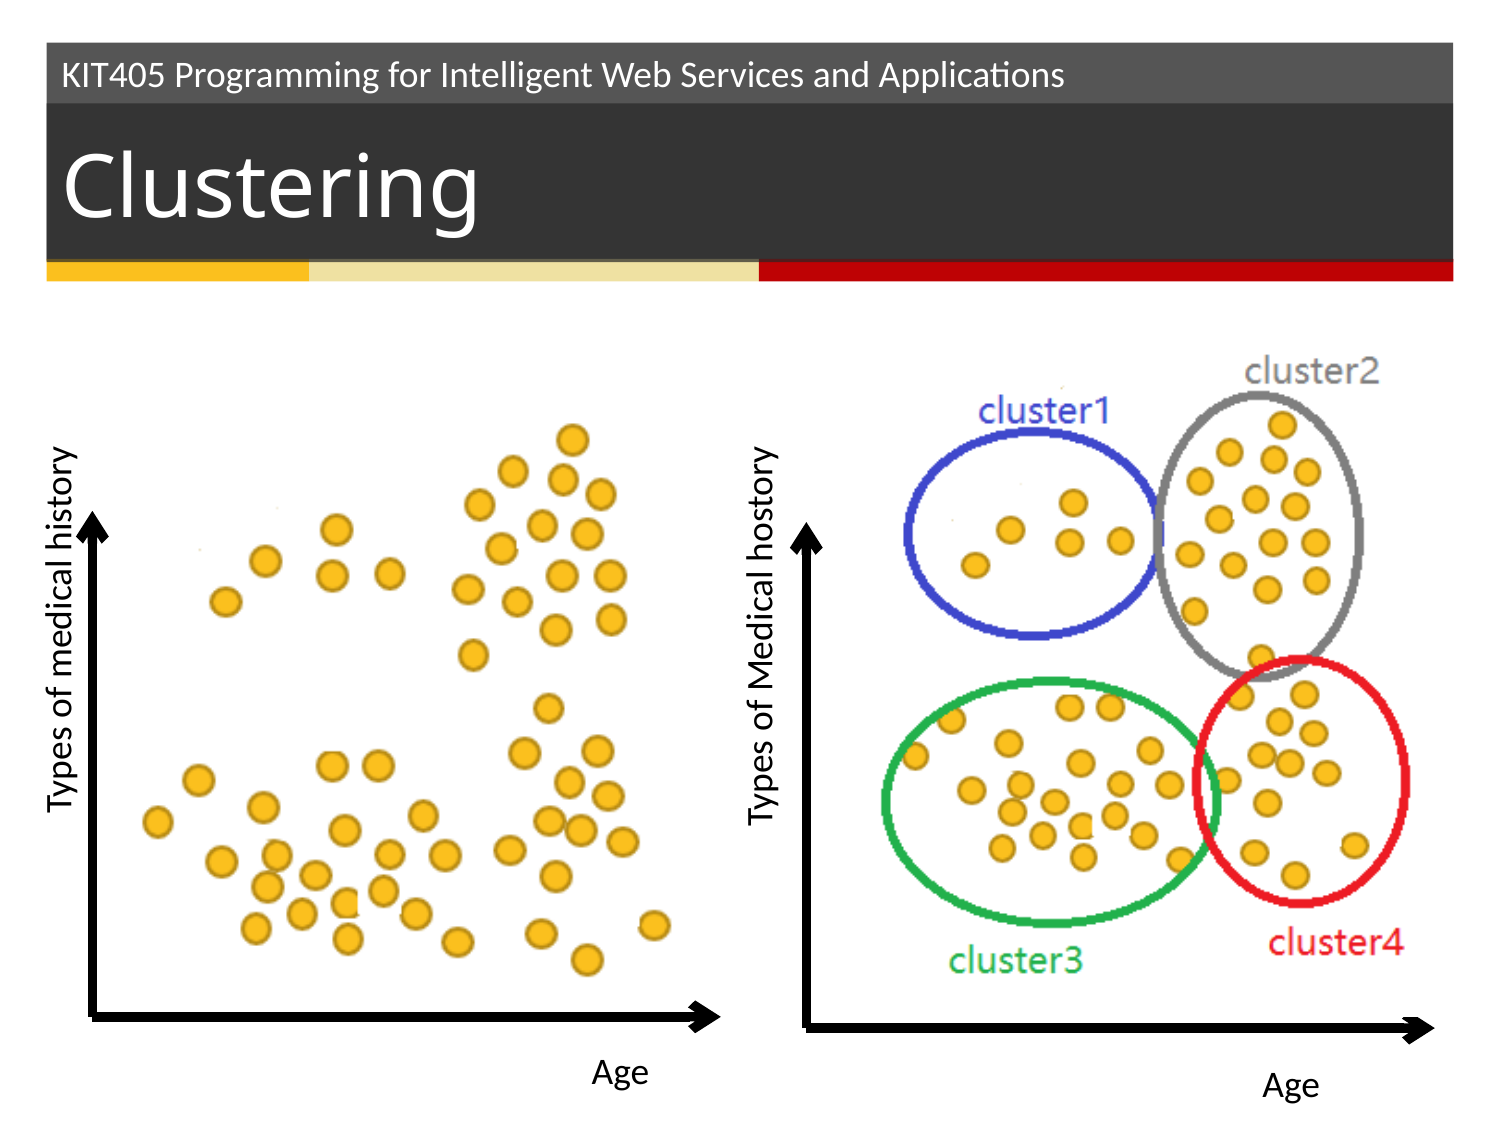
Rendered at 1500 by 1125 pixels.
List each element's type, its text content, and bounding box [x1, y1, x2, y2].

picture [119, 421, 683, 995]
picture [840, 319, 1466, 1018]
text_box Types of medical history [26, 431, 87, 829]
title Clustering [46, 103, 1454, 263]
text_box Types of Medical hostory [727, 431, 788, 842]
text_box Age [576, 1039, 665, 1100]
text_box Age [1247, 1052, 1336, 1113]
